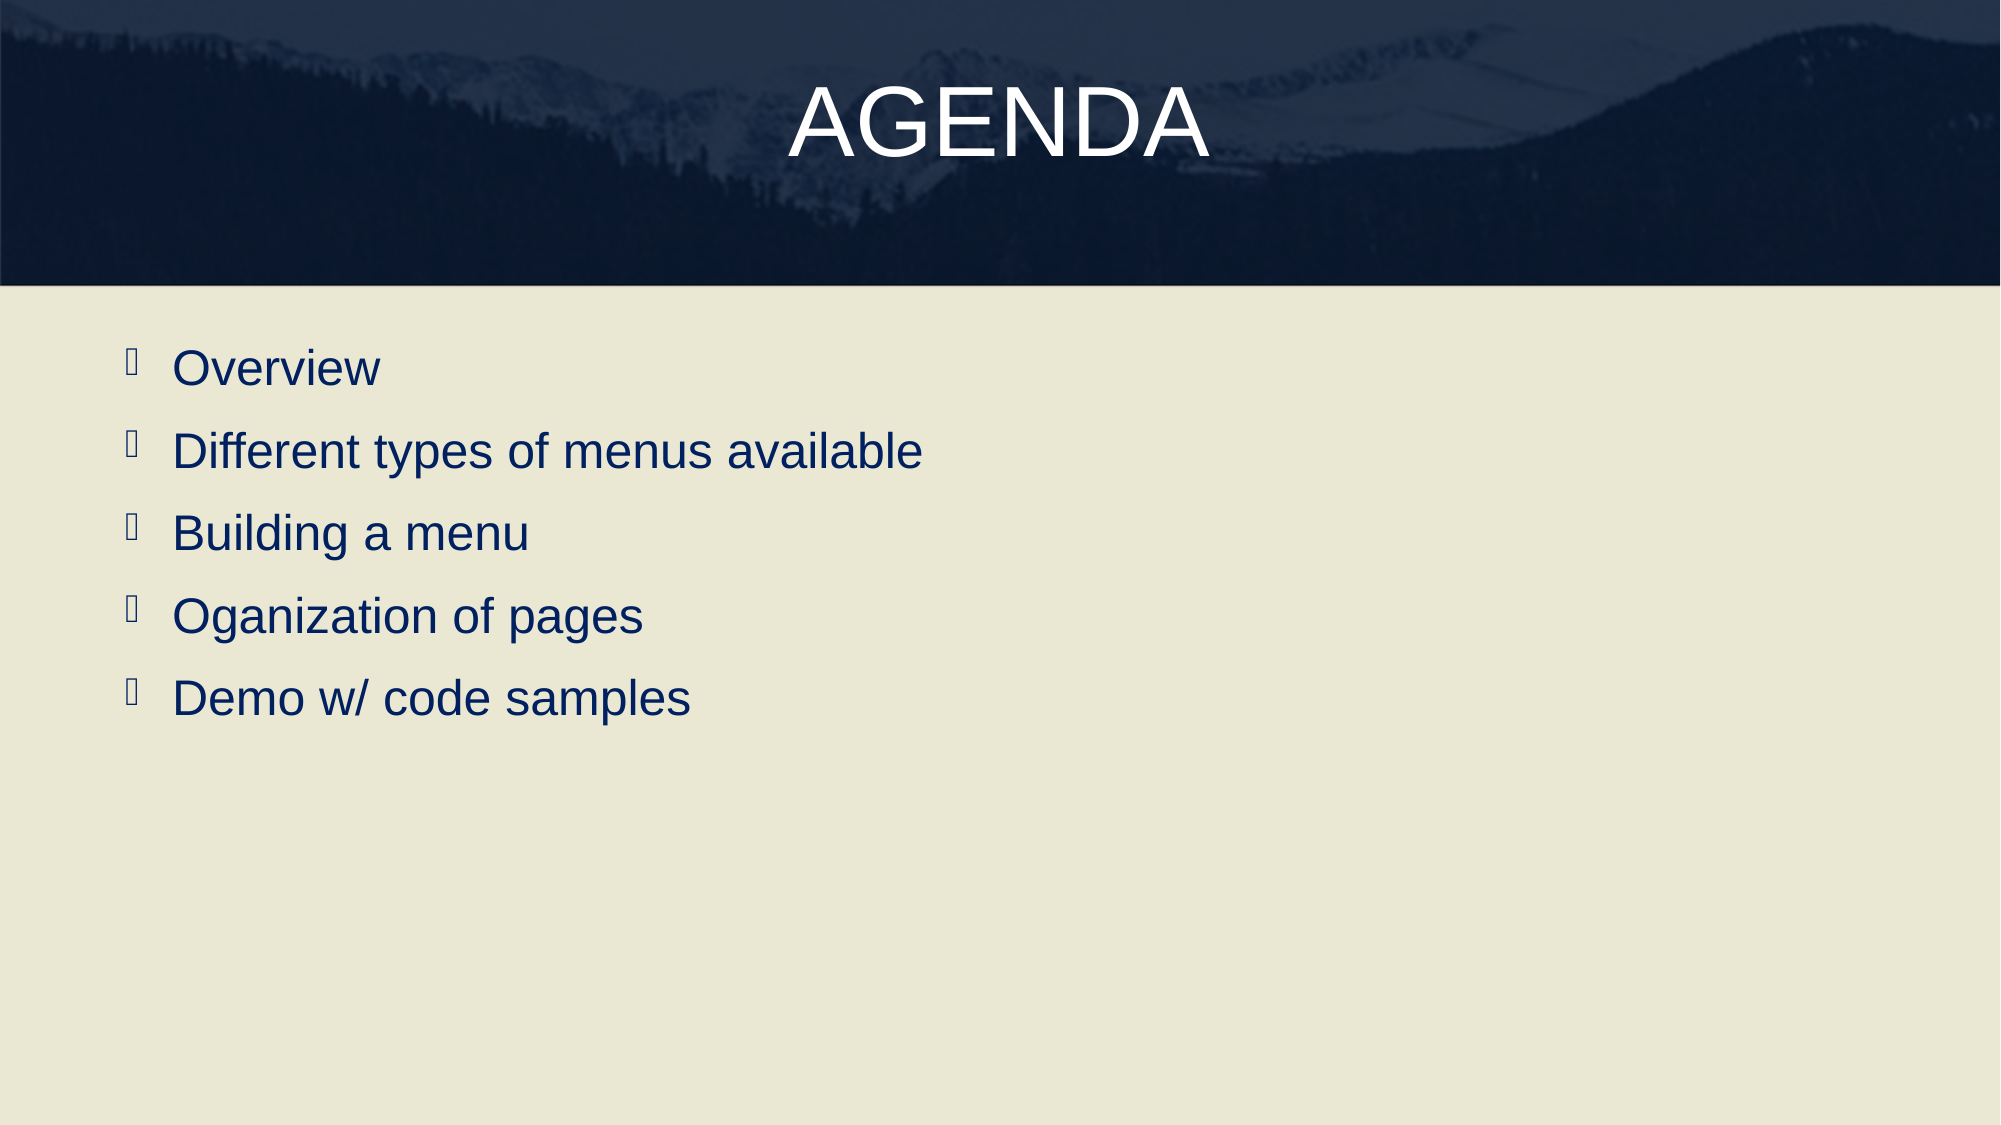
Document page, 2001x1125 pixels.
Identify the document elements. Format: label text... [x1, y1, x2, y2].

picture [0, 0, 2001, 1125]
list Overview Different types of menus available Building a menu Oganization of pages Demo w/ code samples [110, 220, 1511, 842]
title Agenda [187, 59, 1813, 174]
